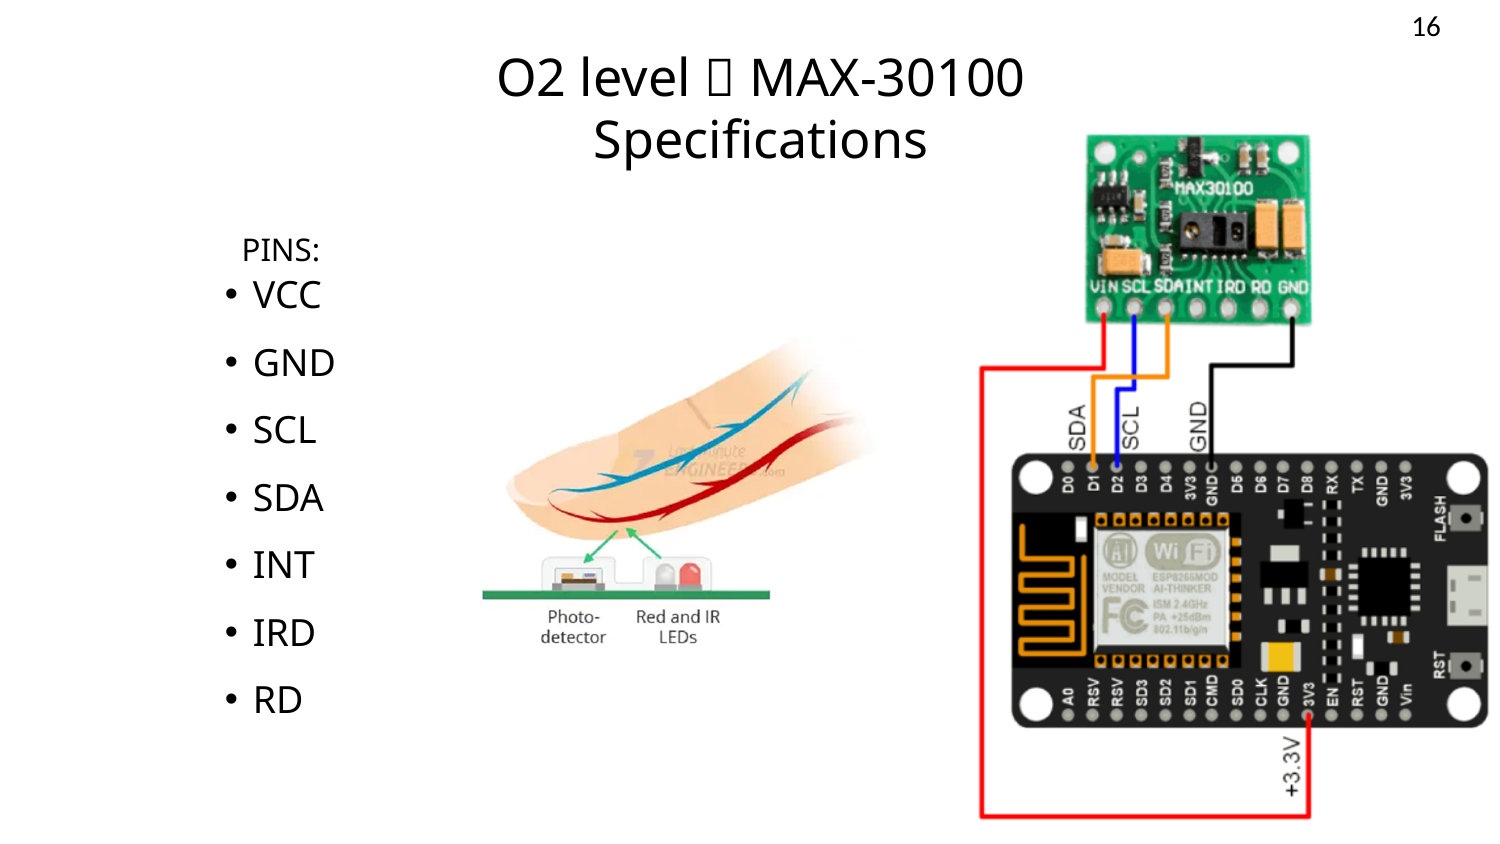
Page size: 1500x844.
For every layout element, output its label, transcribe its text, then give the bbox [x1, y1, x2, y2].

text_box O2 level  MAX-30100 Specifications [127, 67, 1395, 146]
text_box VCC GND SCL SDA INT IRD RD [209, 349, 480, 620]
text_box PINS: [226, 224, 681, 274]
picture [480, 115, 1500, 844]
